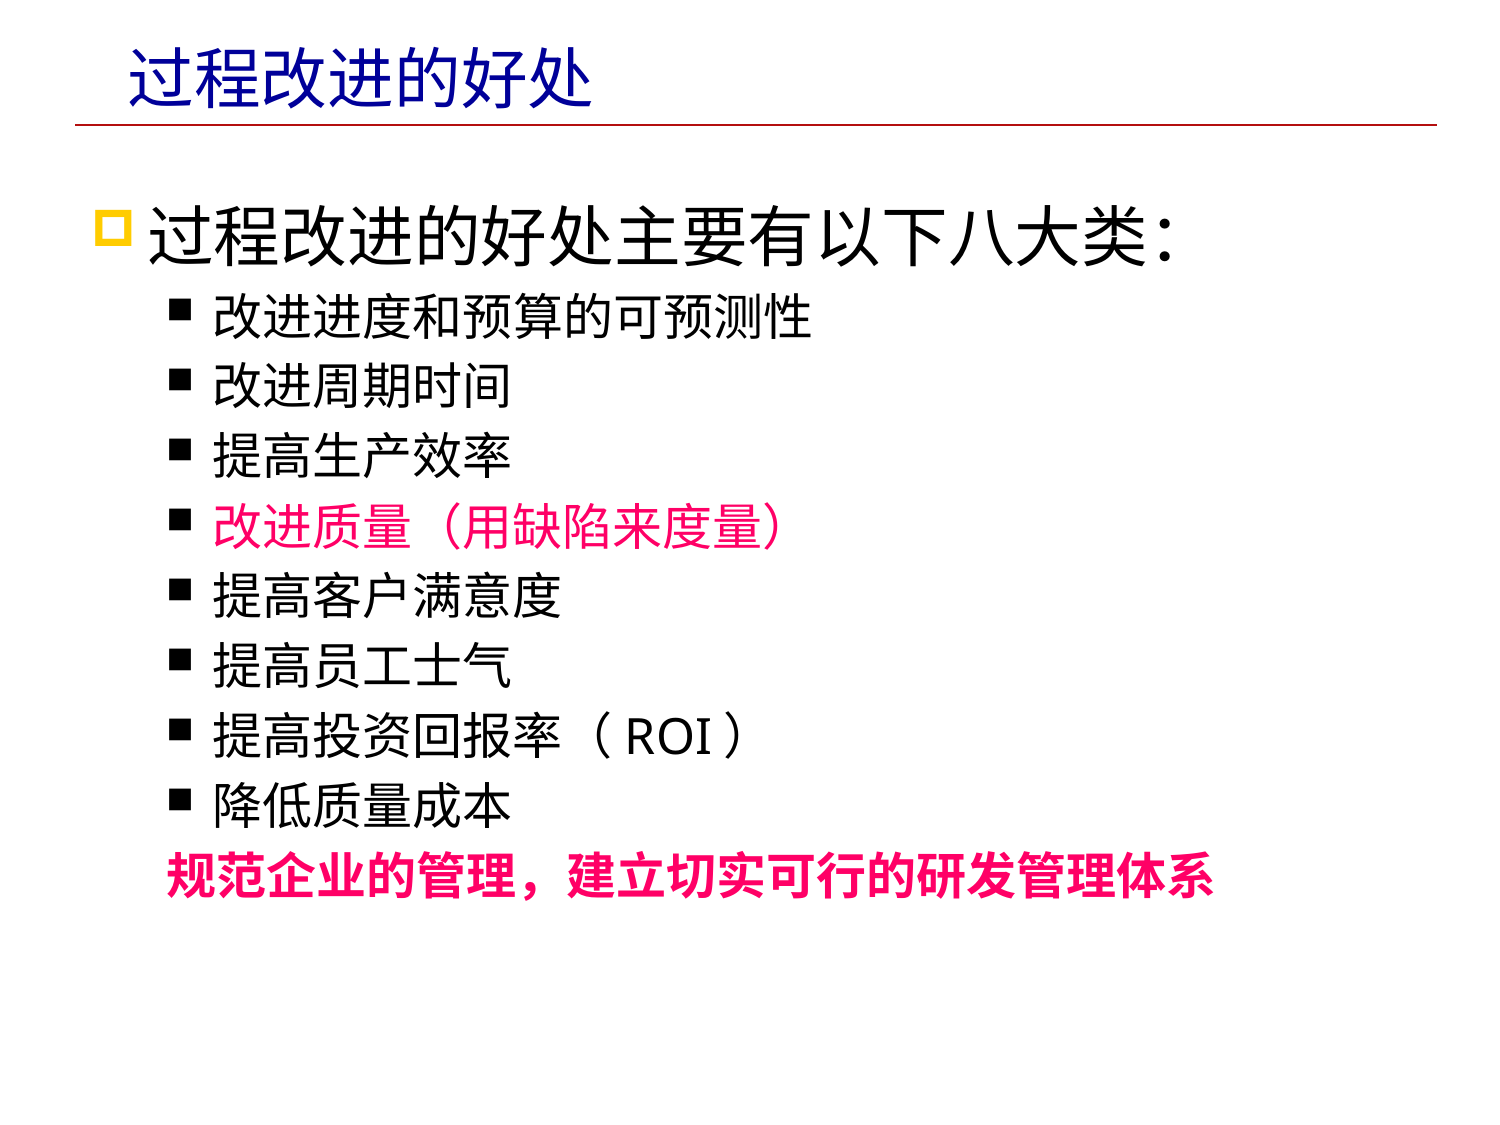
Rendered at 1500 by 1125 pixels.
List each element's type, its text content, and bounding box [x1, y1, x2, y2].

list 过程改进的好处主要有以下八大类： 改进进度和预算的可预测性 改进周期时间 提高生产效率 改进质量（用缺陷来度量） 提高客户满意度 提高员工士气 提高投资回报率（ROI） 降低质量成本 规范企业的管理，建立切实可行的研发管理体系 [76, 187, 1426, 866]
title 过程改进的好处 [112, 37, 1425, 125]
